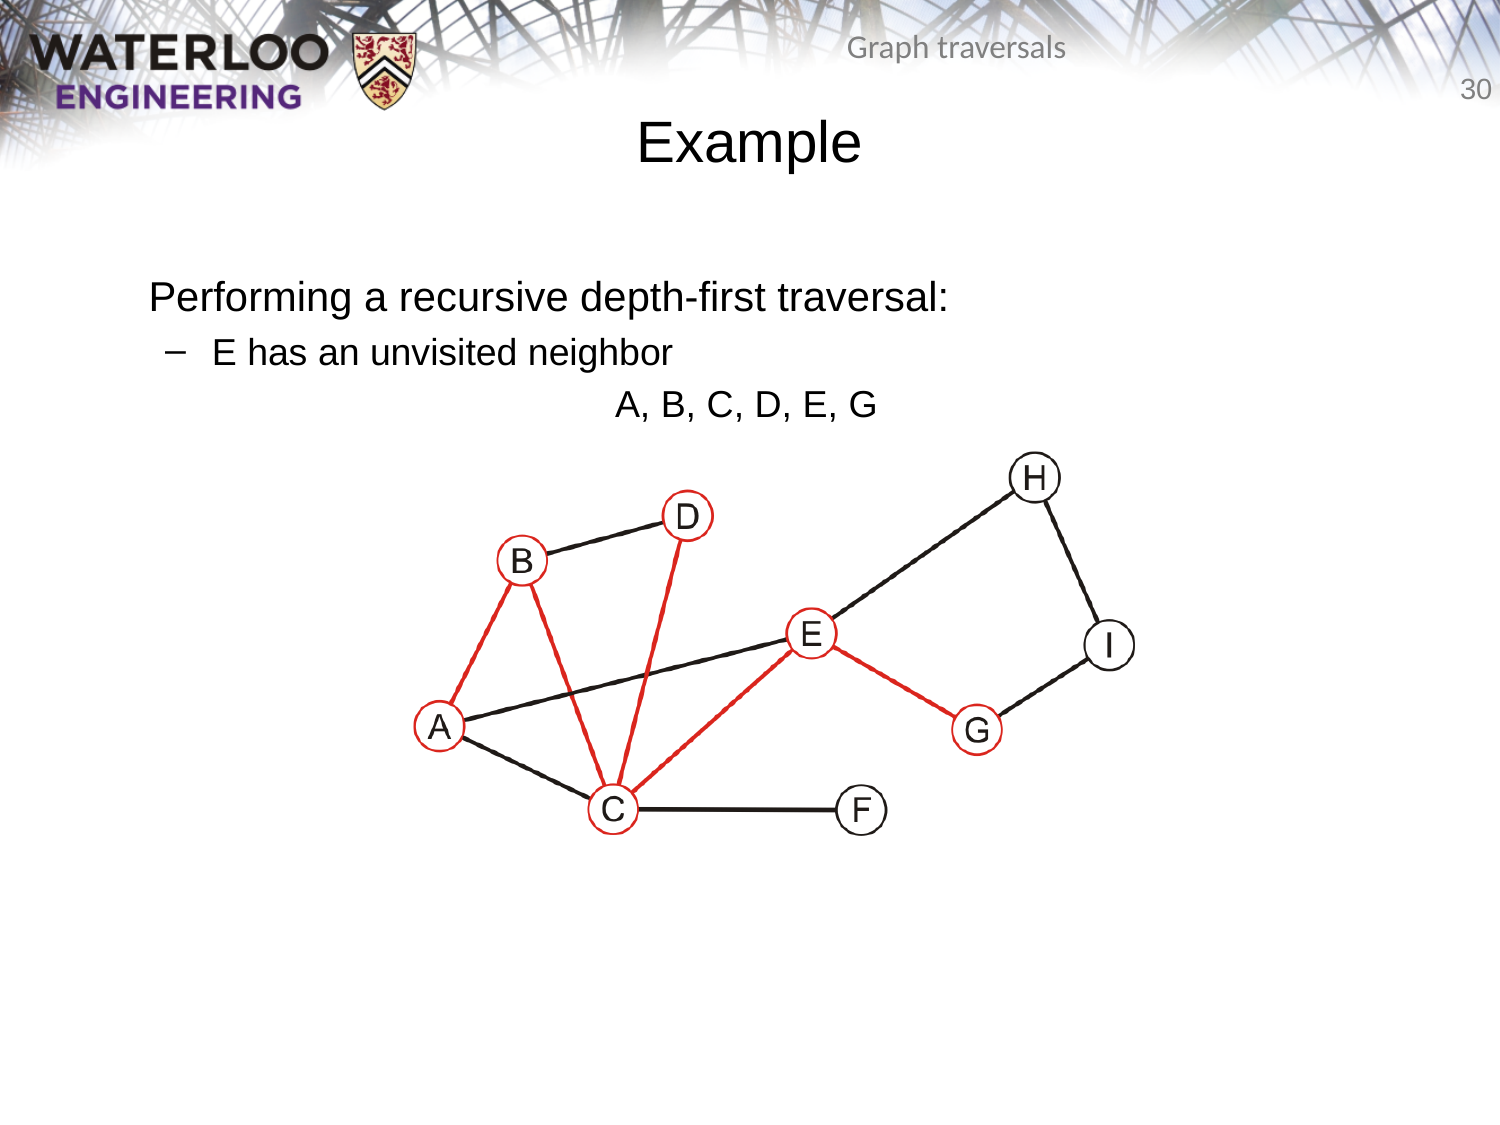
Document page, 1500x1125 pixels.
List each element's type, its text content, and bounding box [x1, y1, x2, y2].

list Performing a recursive depth-first traversal: E has an unvisited neighbor A, B, C, D, E, G [74, 262, 1426, 1006]
picture [0, 0, 1500, 1125]
title Example [74, 44, 1426, 233]
